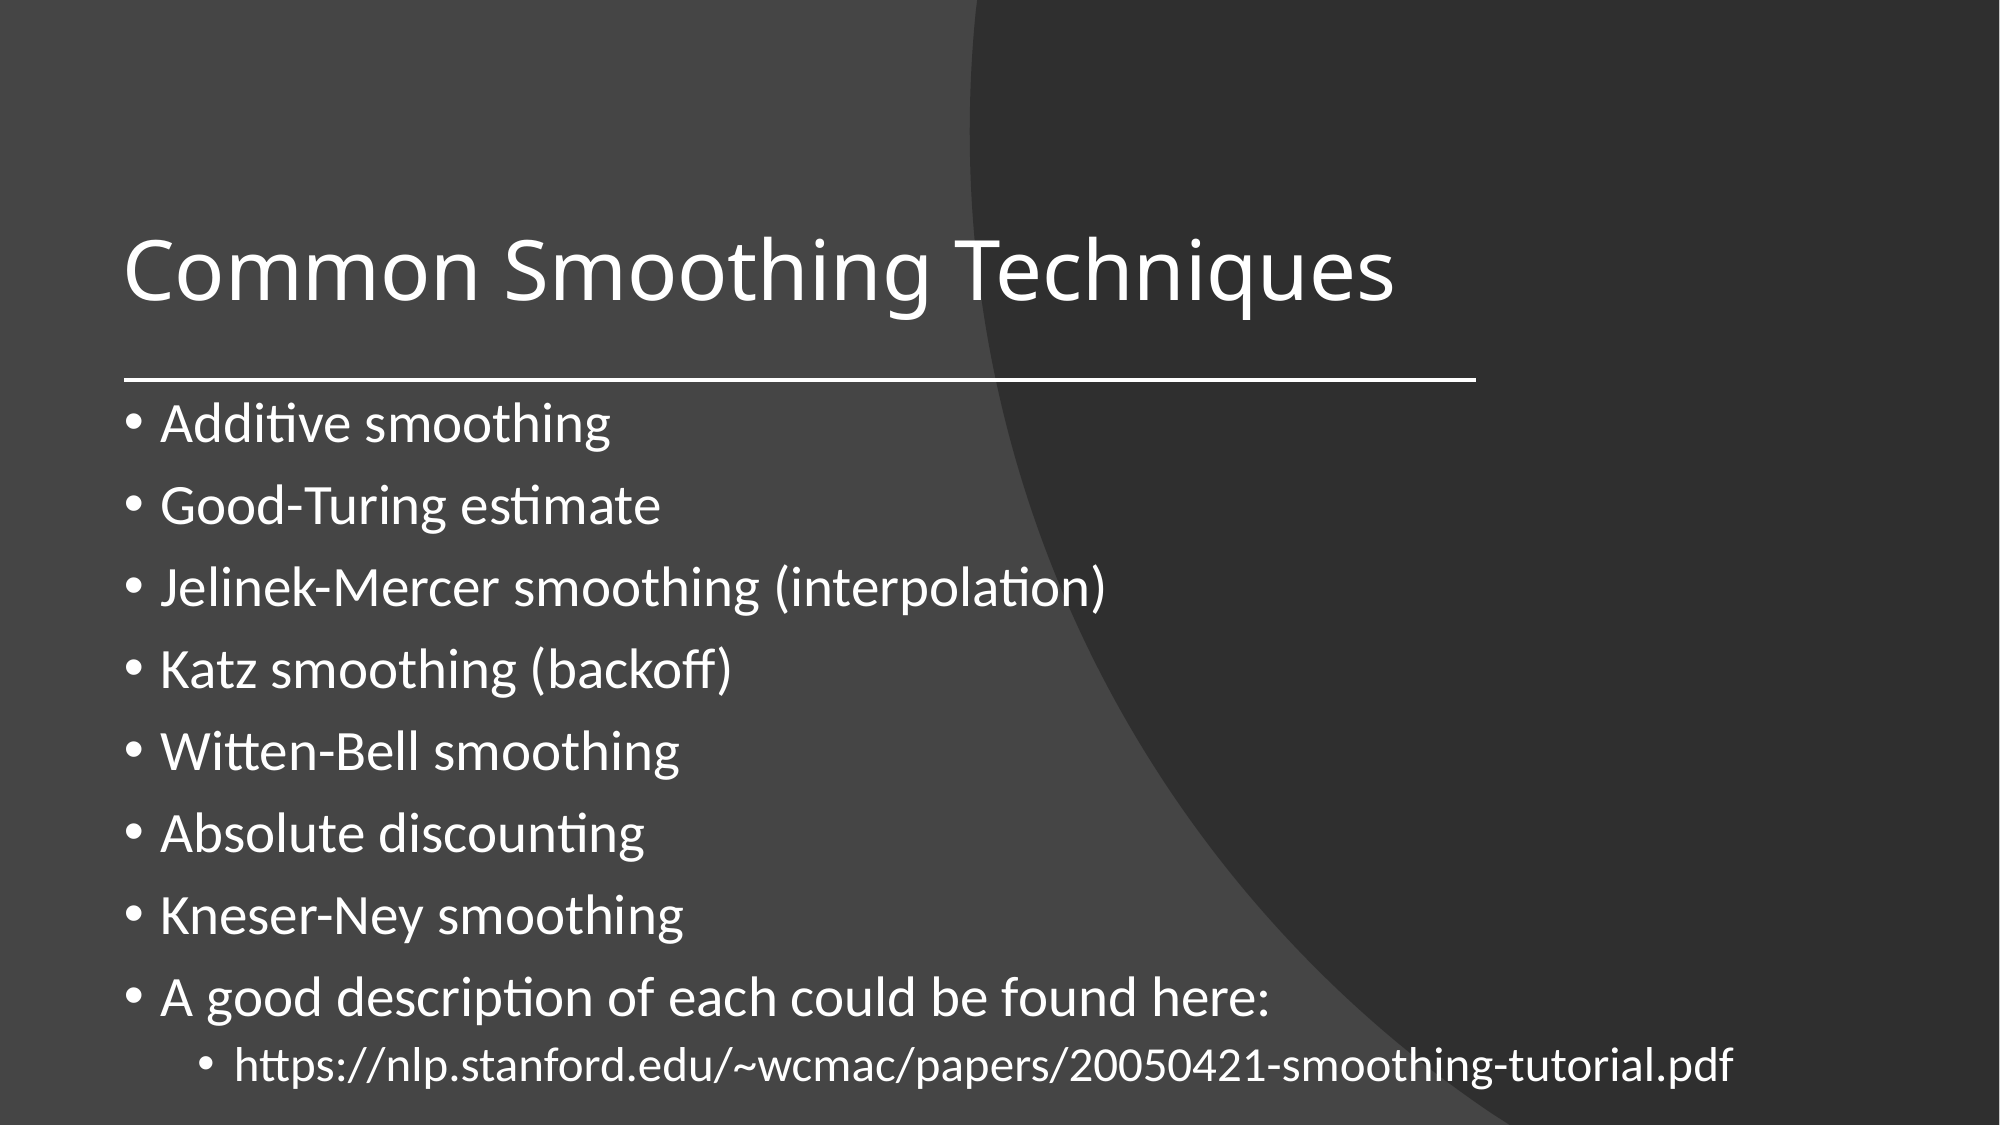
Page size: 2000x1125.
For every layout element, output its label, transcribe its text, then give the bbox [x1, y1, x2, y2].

text_box [970, 0, 2000, 1125]
title Common Smoothing Techniques [107, 59, 1586, 327]
list Additive smoothing Good-Turing estimate Jelinek-Mercer smoothing (interpolation) Katz smoothing (backoﬀ) Witten-Bell smoothing Absolute discounting Kneser-Ney smoothing A good description of each could be found here: https://nlp.stanford.edu/~wcmac/papers/20050421-smoothing-tutorial.pdf [108, 386, 1834, 1100]
